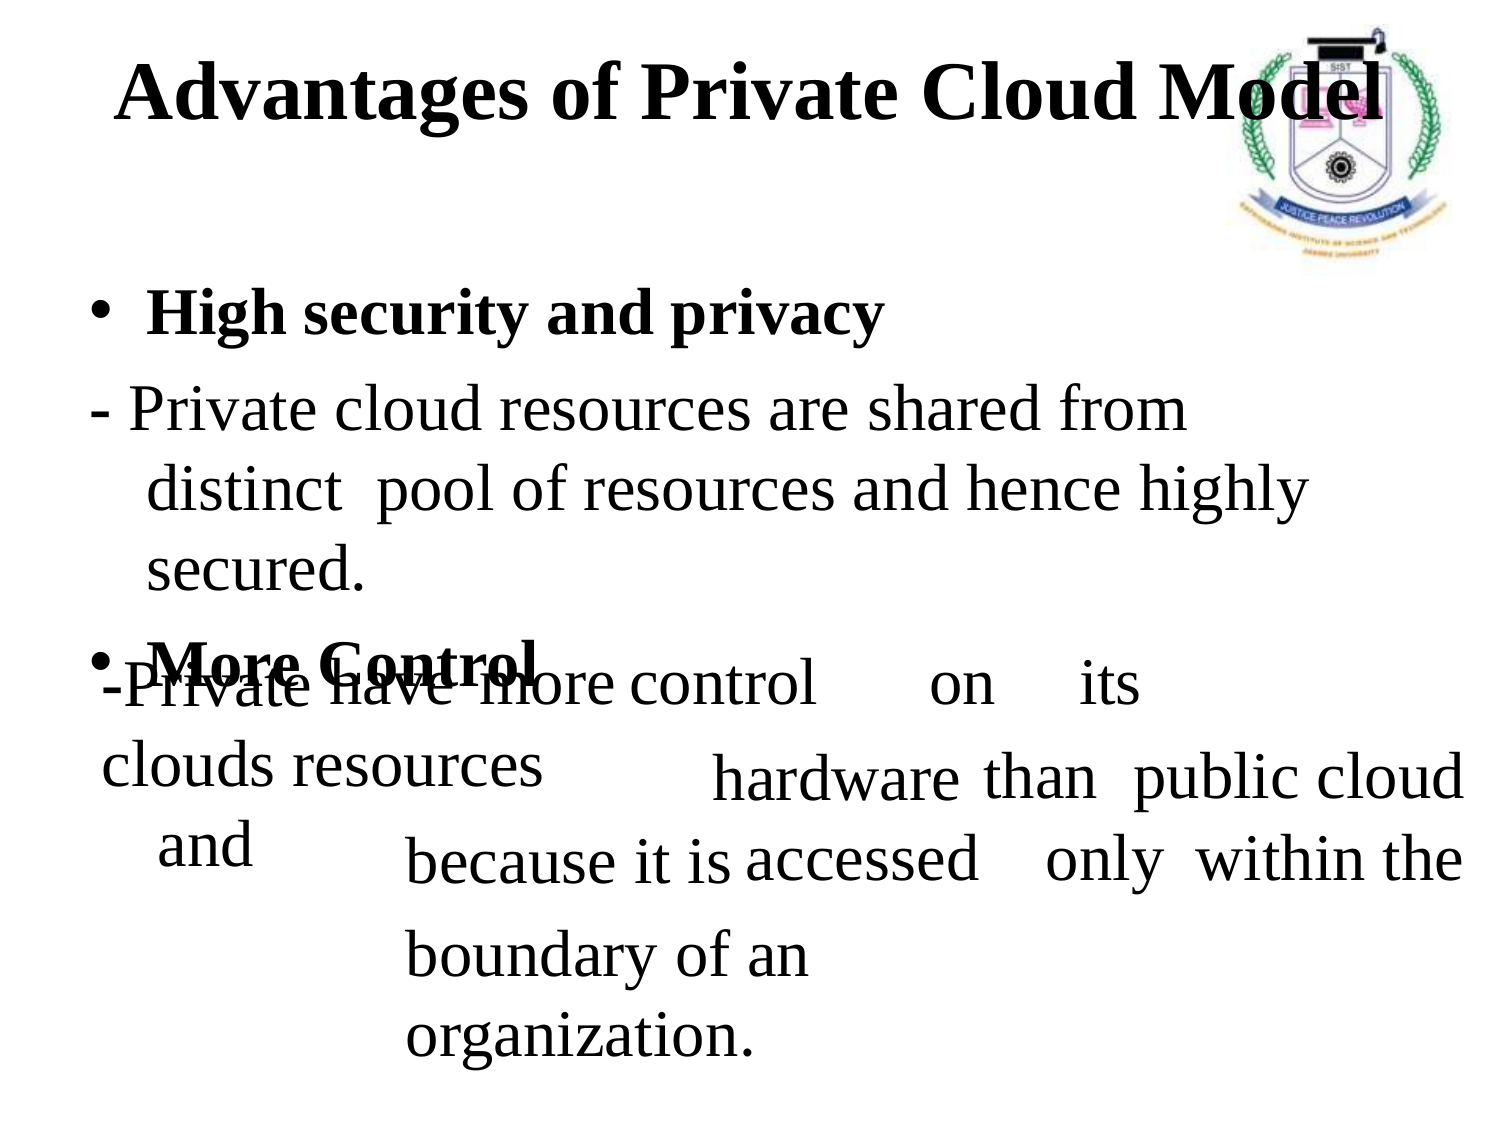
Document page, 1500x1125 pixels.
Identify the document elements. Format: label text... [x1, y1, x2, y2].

text_box have more control on its [327, 635, 1148, 718]
title Advantages of Private Cloud Model [111, 33, 1389, 224]
text_box because it is [403, 815, 750, 898]
text_box -Private clouds resources and [99, 637, 709, 880]
text_box hardware accessed only within the [710, 731, 1500, 894]
text_box High security and privacy - Private cloud resources are shared from distinct pool of resources and hence highly secured. More Control [87, 249, 1401, 700]
picture [1226, 24, 1452, 276]
text_box boundary of an organization. [403, 908, 1178, 1070]
